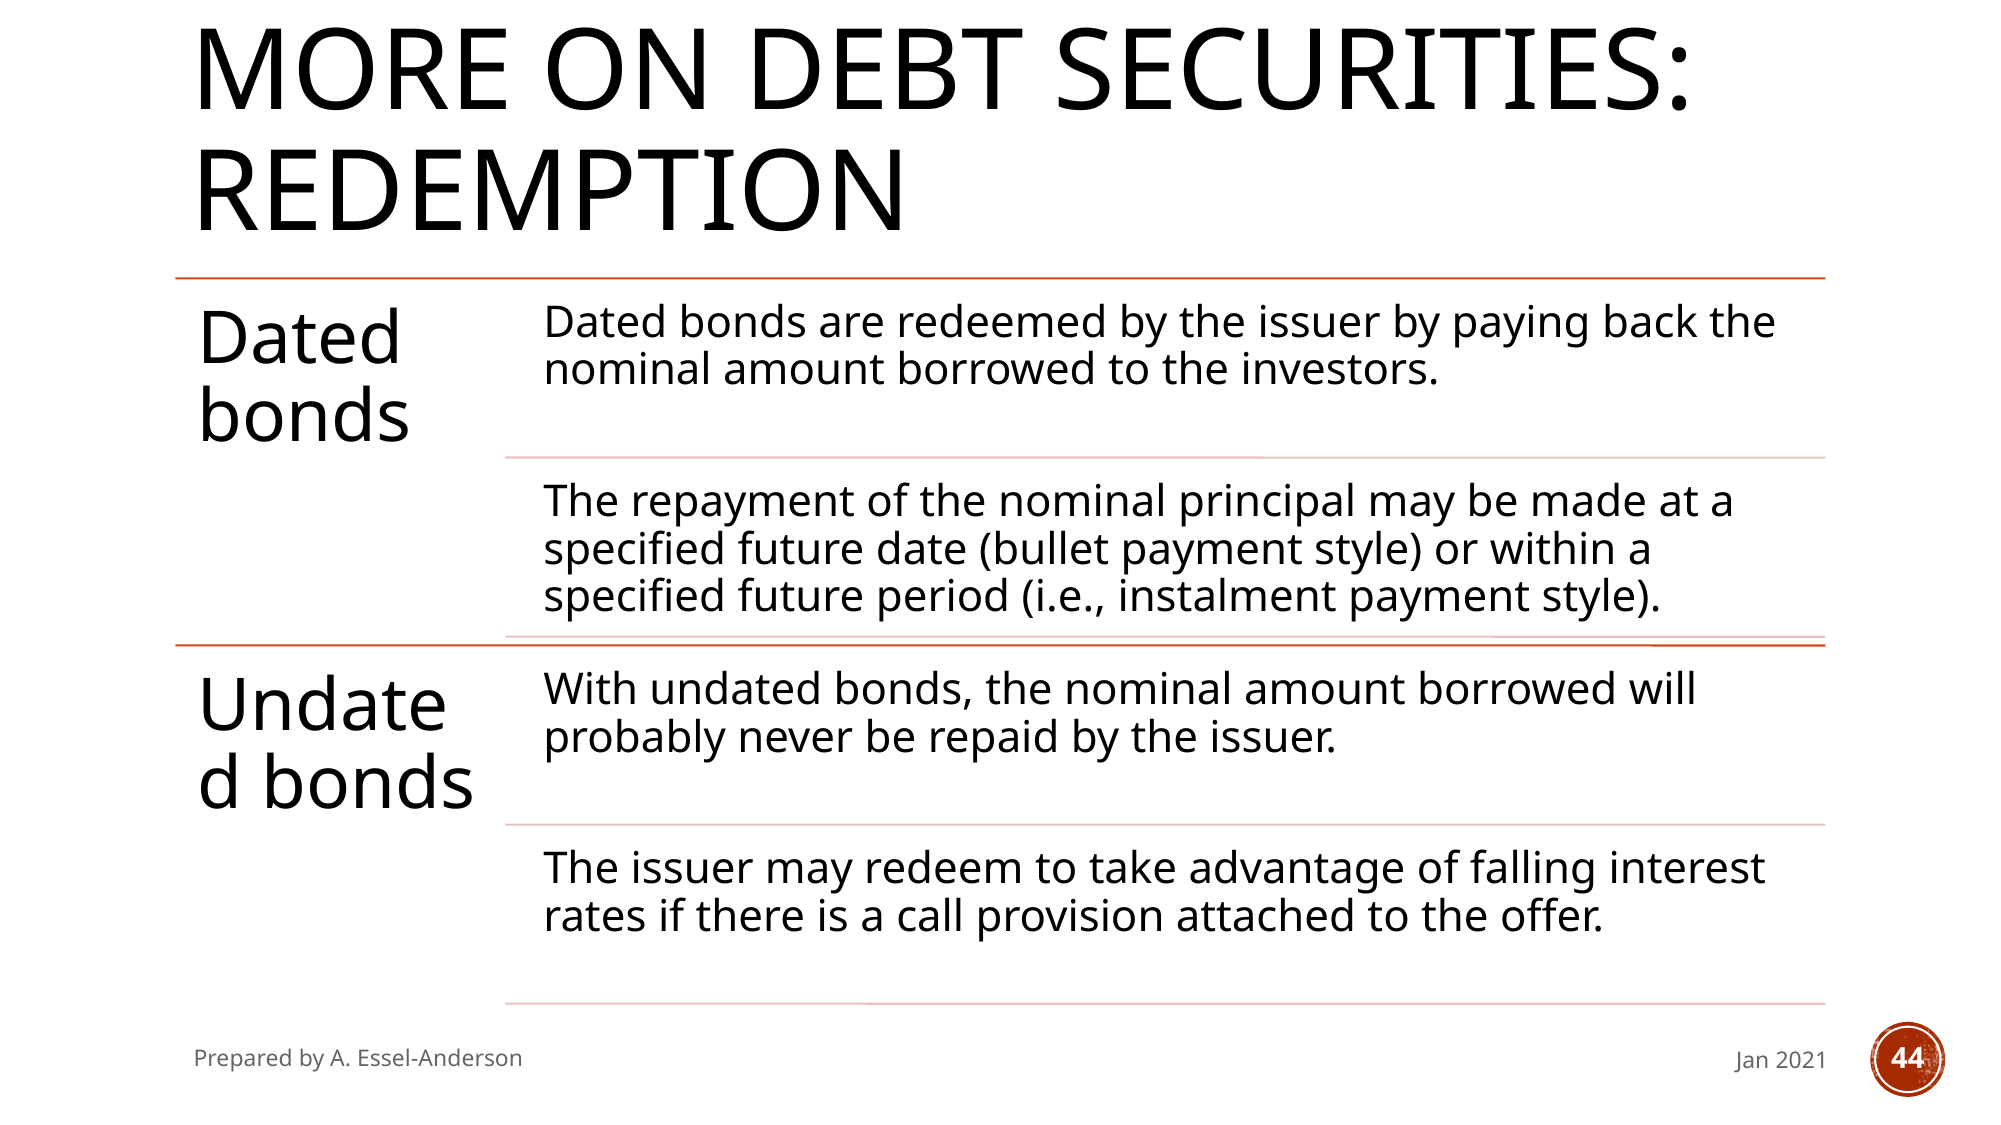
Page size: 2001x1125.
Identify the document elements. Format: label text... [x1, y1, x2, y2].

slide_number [1306, 1028, 1844, 1089]
title More on Debt Securities: Redemption [175, 47, 1826, 220]
footer Prepared by A. Essel-Anderson [178, 1028, 1217, 1089]
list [175, 279, 1826, 1011]
slide_number 44 [1855, 1028, 1961, 1089]
